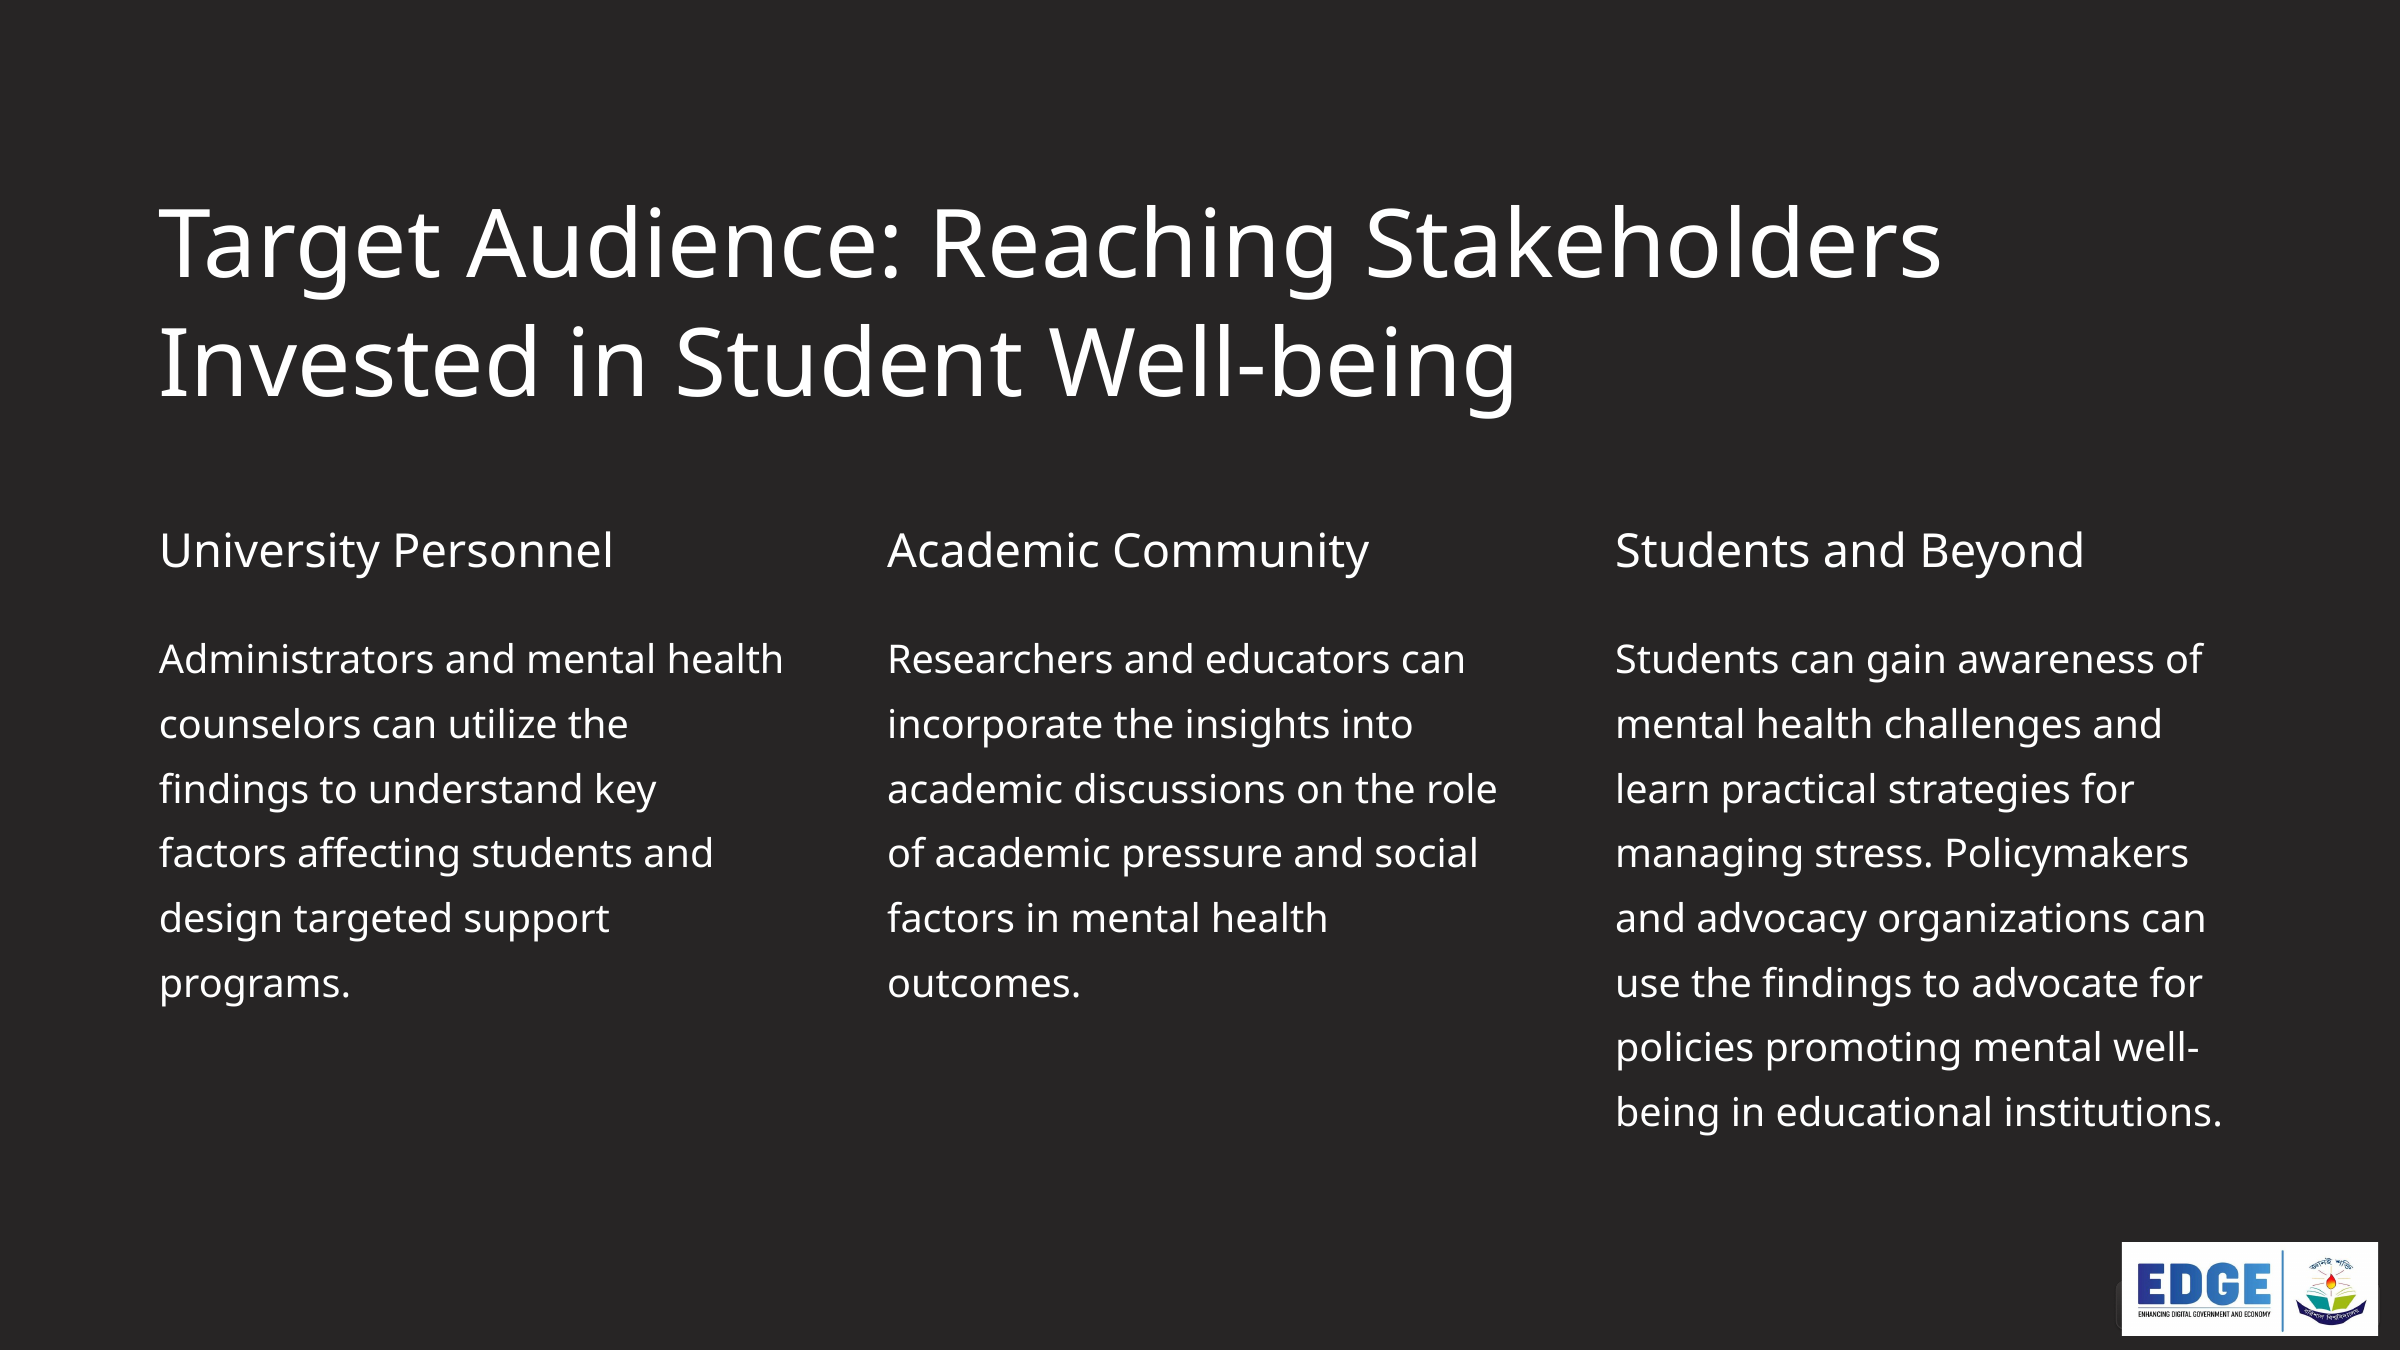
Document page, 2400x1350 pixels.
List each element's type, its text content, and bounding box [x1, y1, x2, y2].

text_box Researchers and educators can incorporate the insights into academic discussions on the role of academic pressure and social factors in mental health outcomes. [887, 617, 1516, 942]
text_box Administrators and mental health counselors can utilize the findings to understand key factors affecting students and design targeted support programs. [158, 617, 787, 942]
text_box Students can gain awareness of mental health challenges and learn practical strategies for managing stress. Policymakers and advocacy organizations can use the findings to advocate for policies promoting mental well-being in educational institutions. [1615, 617, 2244, 1136]
picture [2106, 1242, 2389, 1339]
text_box Academic Community [887, 517, 1364, 577]
text_box Students and Beyond [1615, 517, 2092, 577]
text_box University Personnel [158, 517, 636, 577]
text_box Target Audience: Reaching Stakeholders Invested in Student Well-being [158, 177, 2241, 416]
